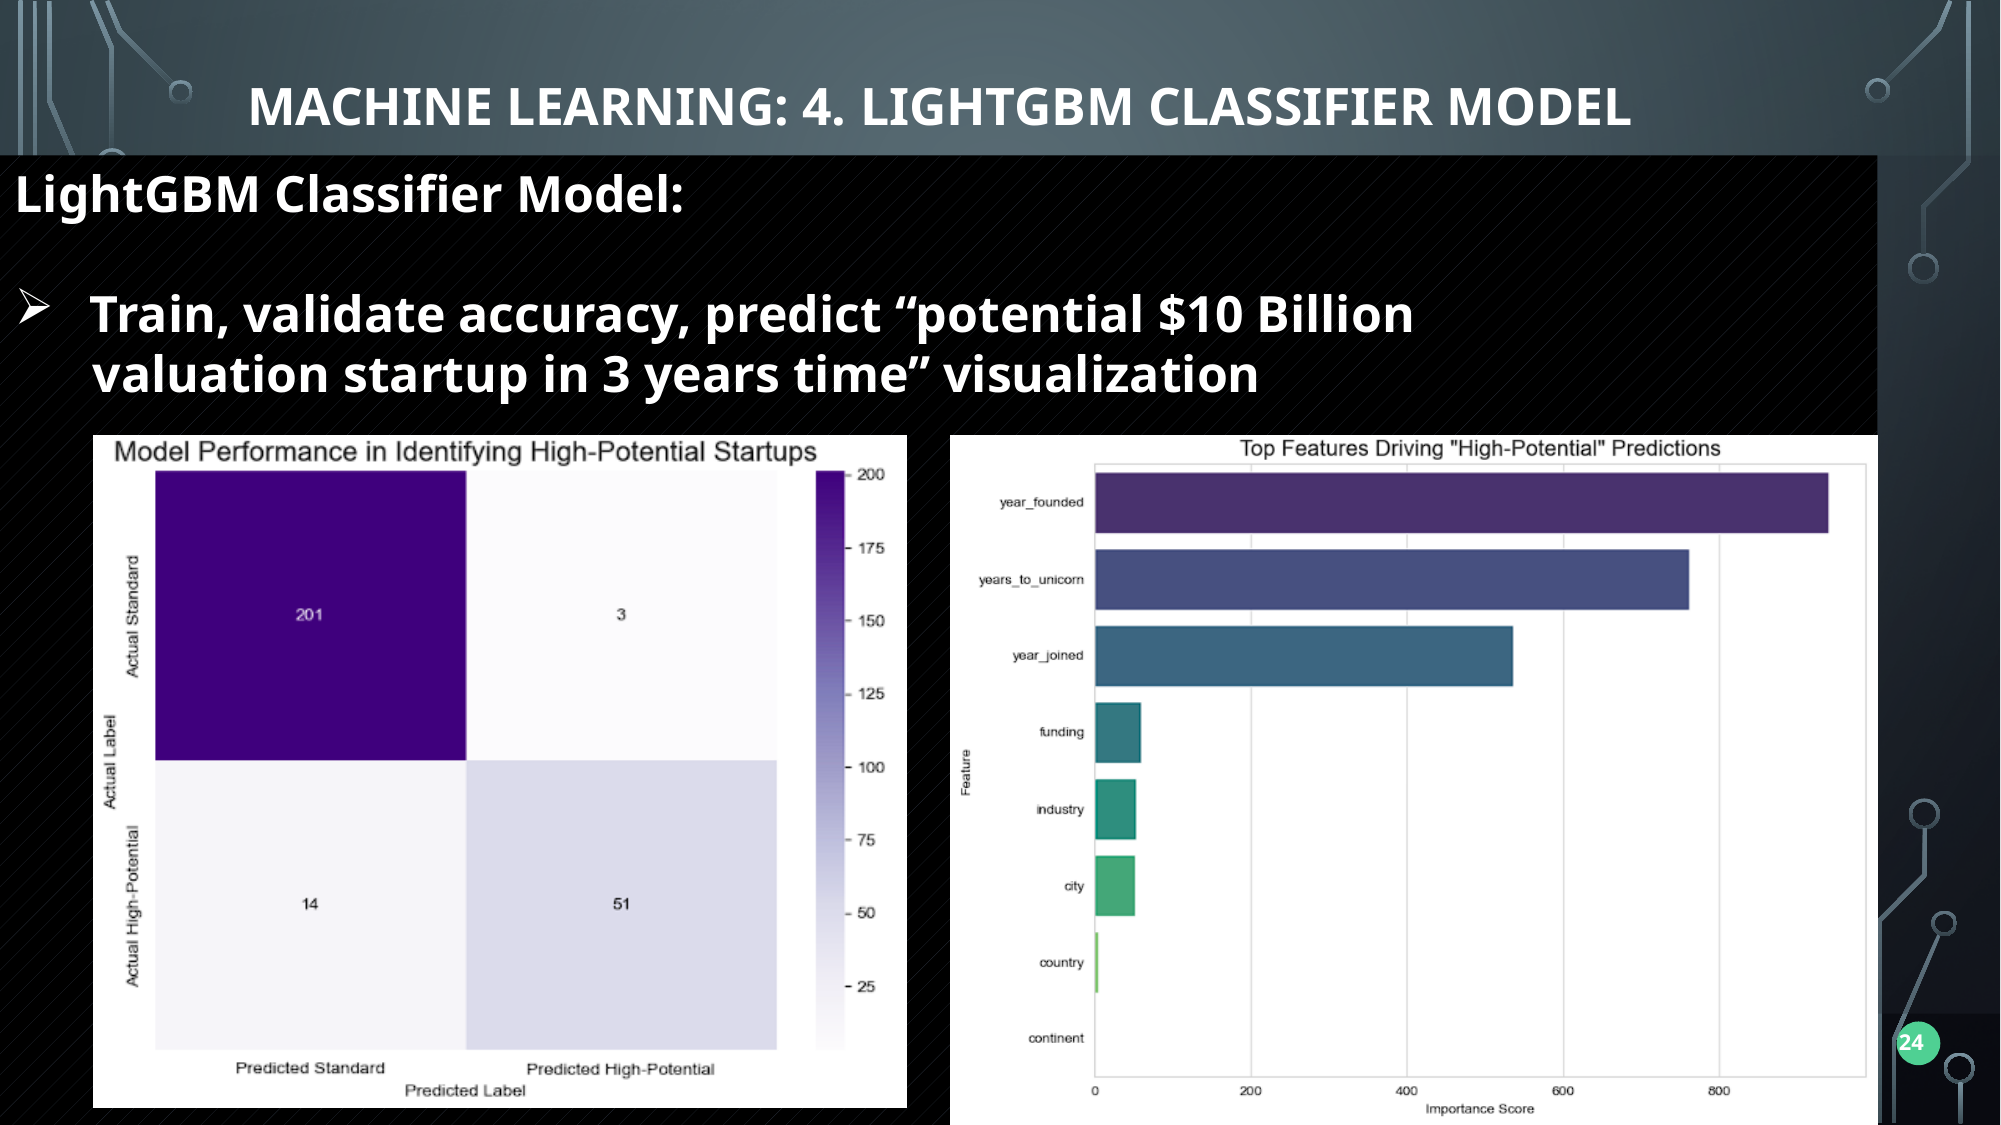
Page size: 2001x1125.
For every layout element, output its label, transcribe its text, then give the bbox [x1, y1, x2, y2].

picture [93, 435, 907, 1108]
text_box LightGBM Classifier Model: Train, validate accuracy, predict “potential $10 Billion valuation startup in 3 years time” visualization [0, 155, 1878, 1125]
slide_number 24 [1878, 1013, 1939, 1074]
picture [950, 435, 1878, 1125]
text_box [1878, 155, 2000, 1014]
text_box Machine Learning: 4. LightGBM Classifier Model [232, 27, 1768, 155]
